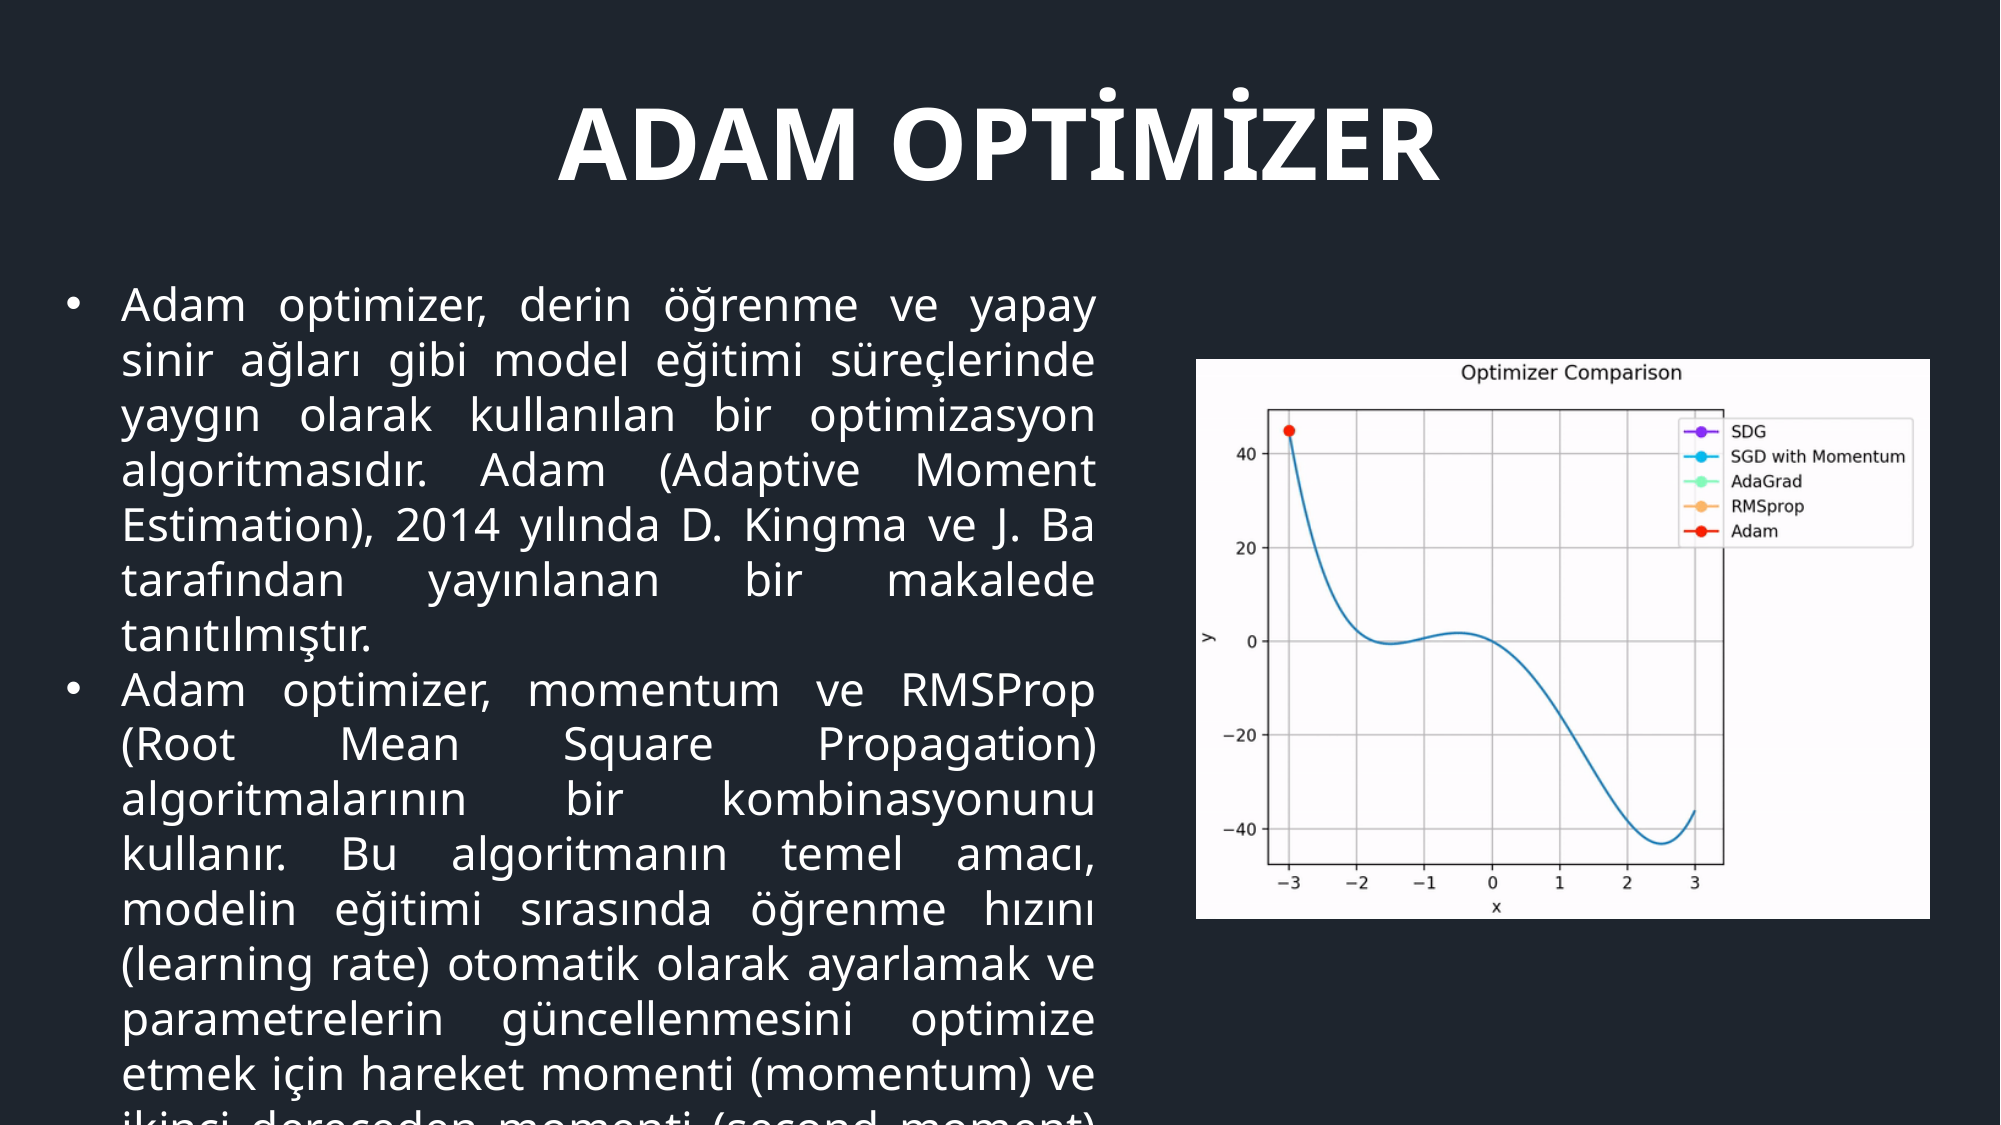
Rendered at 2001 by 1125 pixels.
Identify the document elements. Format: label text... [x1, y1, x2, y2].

picture [1196, 359, 1930, 919]
text_box Adam optimizer, derin öğrenme ve yapay sinir ağları gibi model eğitimi süreçlerinde yaygın olarak kullanılan bir optimizasyon algoritmasıdır. Adam (Adaptive Moment Estimation), 2014 yılında D. Kingma ve J. Ba tarafından yayınlanan bir makalede tanıtılmıştır. Adam optimizer, momentum ve RMSProp (Root Mean Square Propagation) algoritmalarının bir kombinasyonunu kullanır. Bu algoritmanın temel amacı, modelin eğitimi sırasında öğrenme hızını (learning rate) otomatik olarak ayarlamak ve parametrelerin güncellenmesini optimize etmek için hareket momenti (momentum) ve ikinci dereceden momenti (second moment) kullanmaktır. [50, 267, 1112, 1125]
text_box ADAM OPTİMİZER [387, 73, 1613, 208]
